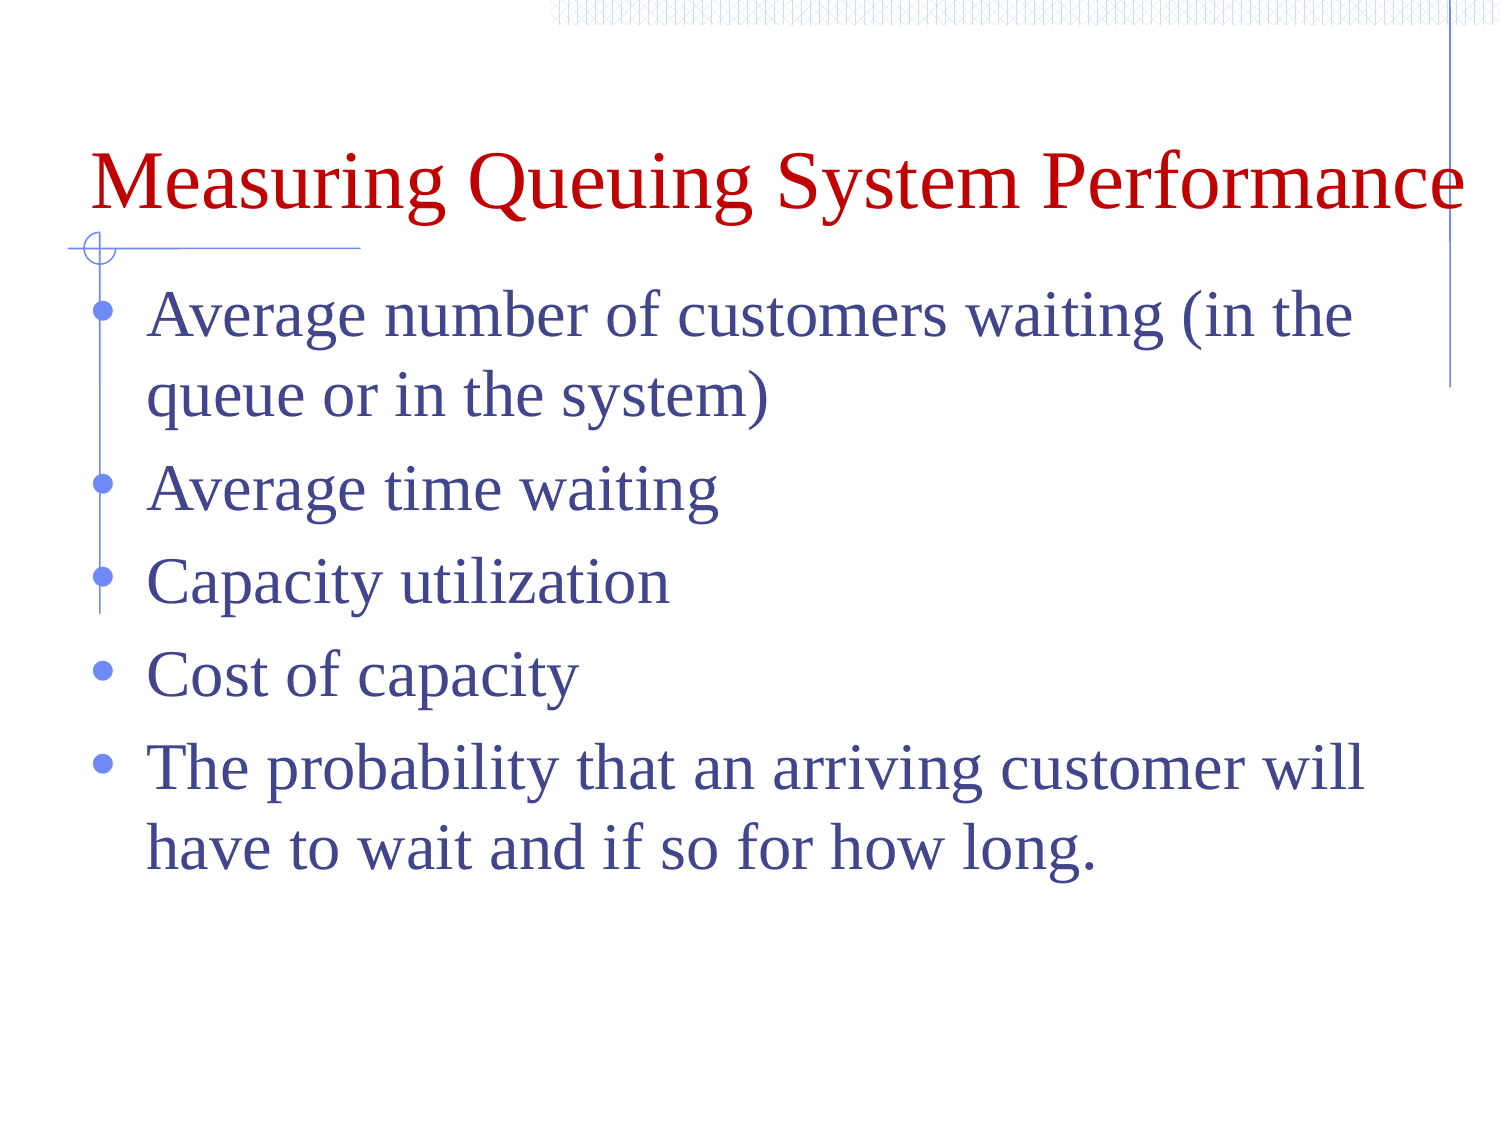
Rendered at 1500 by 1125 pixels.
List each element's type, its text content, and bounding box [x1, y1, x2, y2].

list Average number of customers waiting (in the queue or in the system) Average time waiting Capacity utilization Cost of capacity The probability that an arriving customer will have to wait and if so for how long. [75, 262, 1425, 1000]
title Measuring Queuing System Performance [75, 45, 1500, 233]
